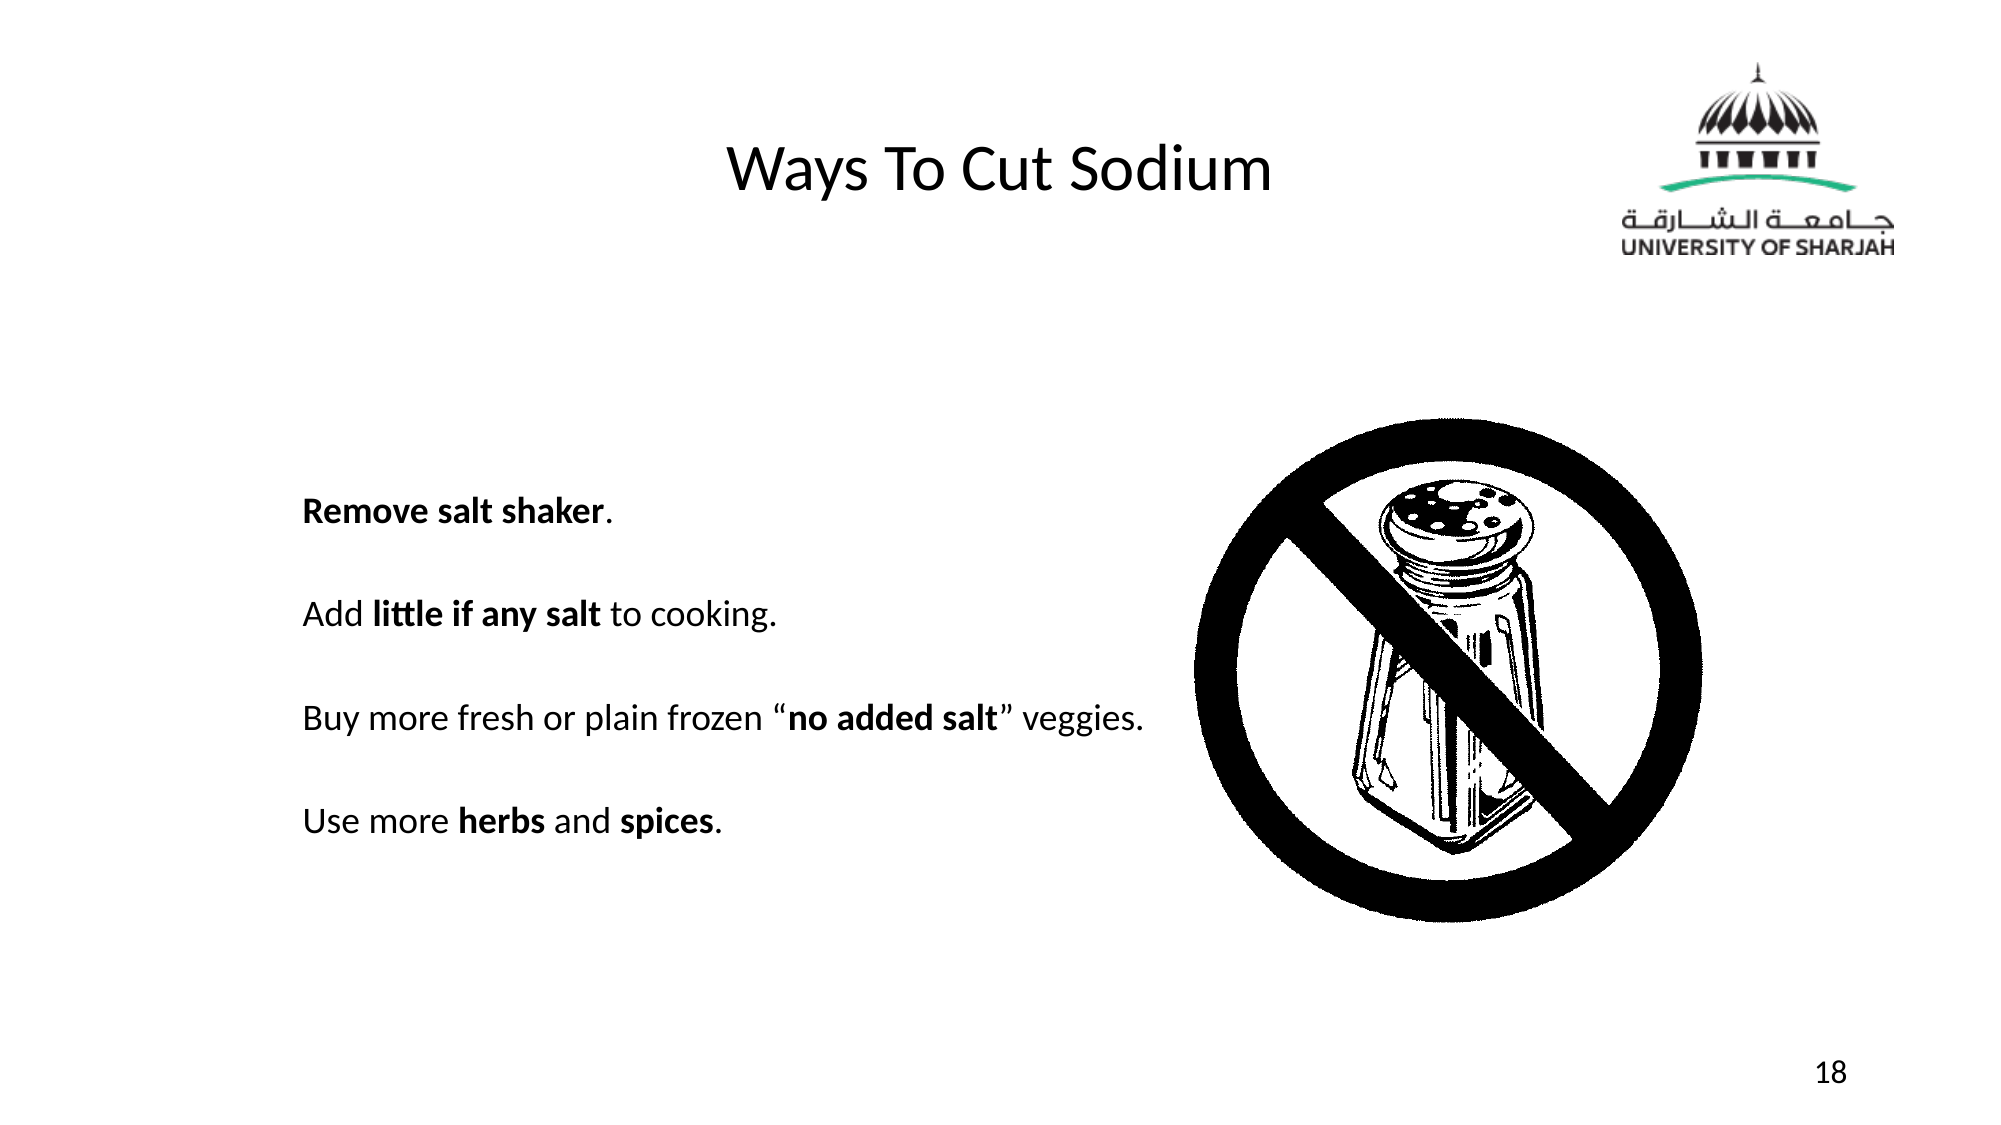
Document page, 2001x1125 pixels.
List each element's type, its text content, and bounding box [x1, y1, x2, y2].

slide_number ‹#› [1412, 1042, 1863, 1103]
picture [1681, 62, 1894, 255]
title Ways To Cut Sodium [319, 59, 1681, 278]
list Remove salt shaker. Add little if any salt to cooking. Buy more fresh or plain frozen “no added salt” veggies. Use more herbs and spices. [287, 303, 1164, 1017]
picture [1174, 386, 1713, 934]
